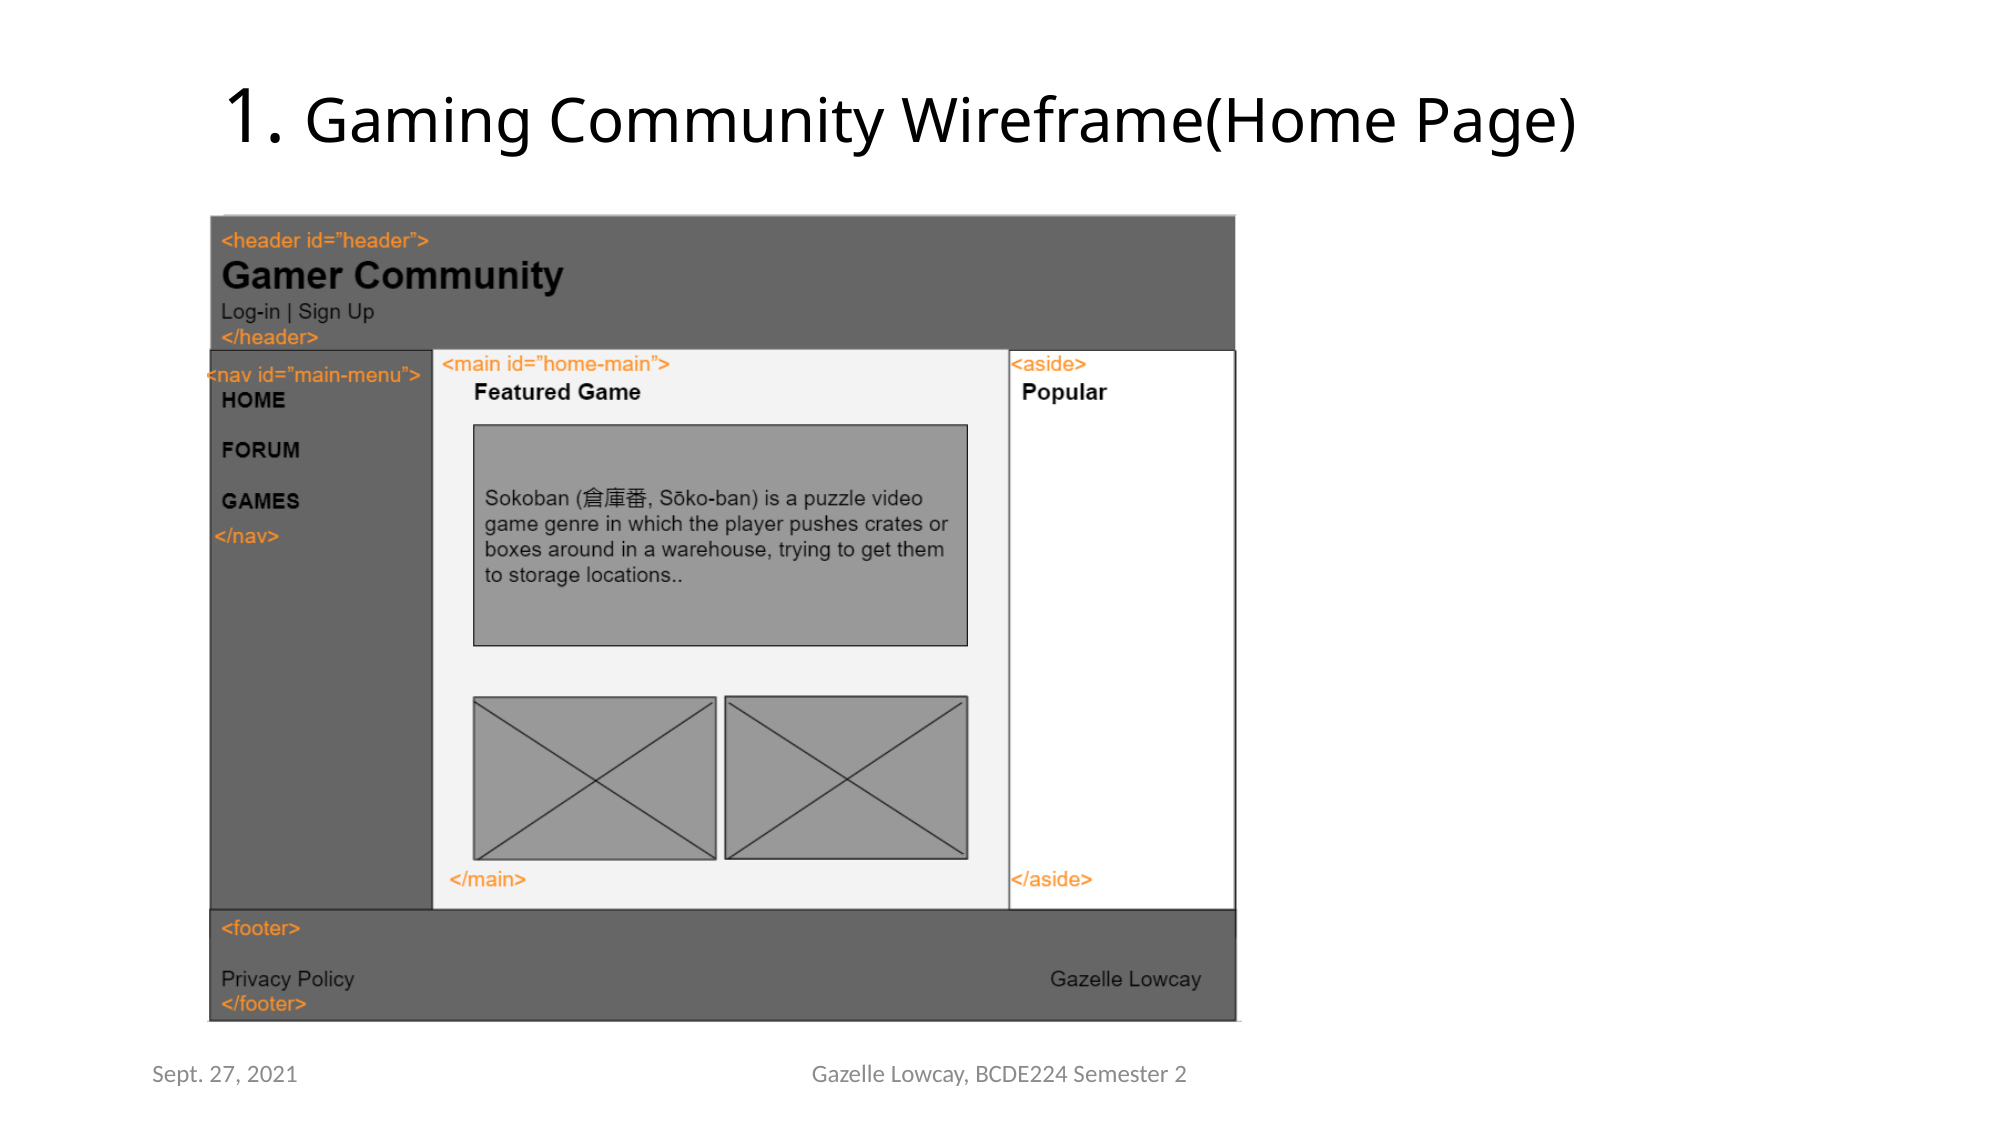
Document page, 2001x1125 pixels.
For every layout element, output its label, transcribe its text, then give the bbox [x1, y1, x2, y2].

picture [207, 211, 1242, 1023]
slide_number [137, 1042, 588, 1103]
footer Gazelle Lowcay, BCDE224 Semester 2 [662, 1042, 1338, 1103]
title 1. Gaming Community Wireframe(Home Page) [206, 48, 1840, 188]
